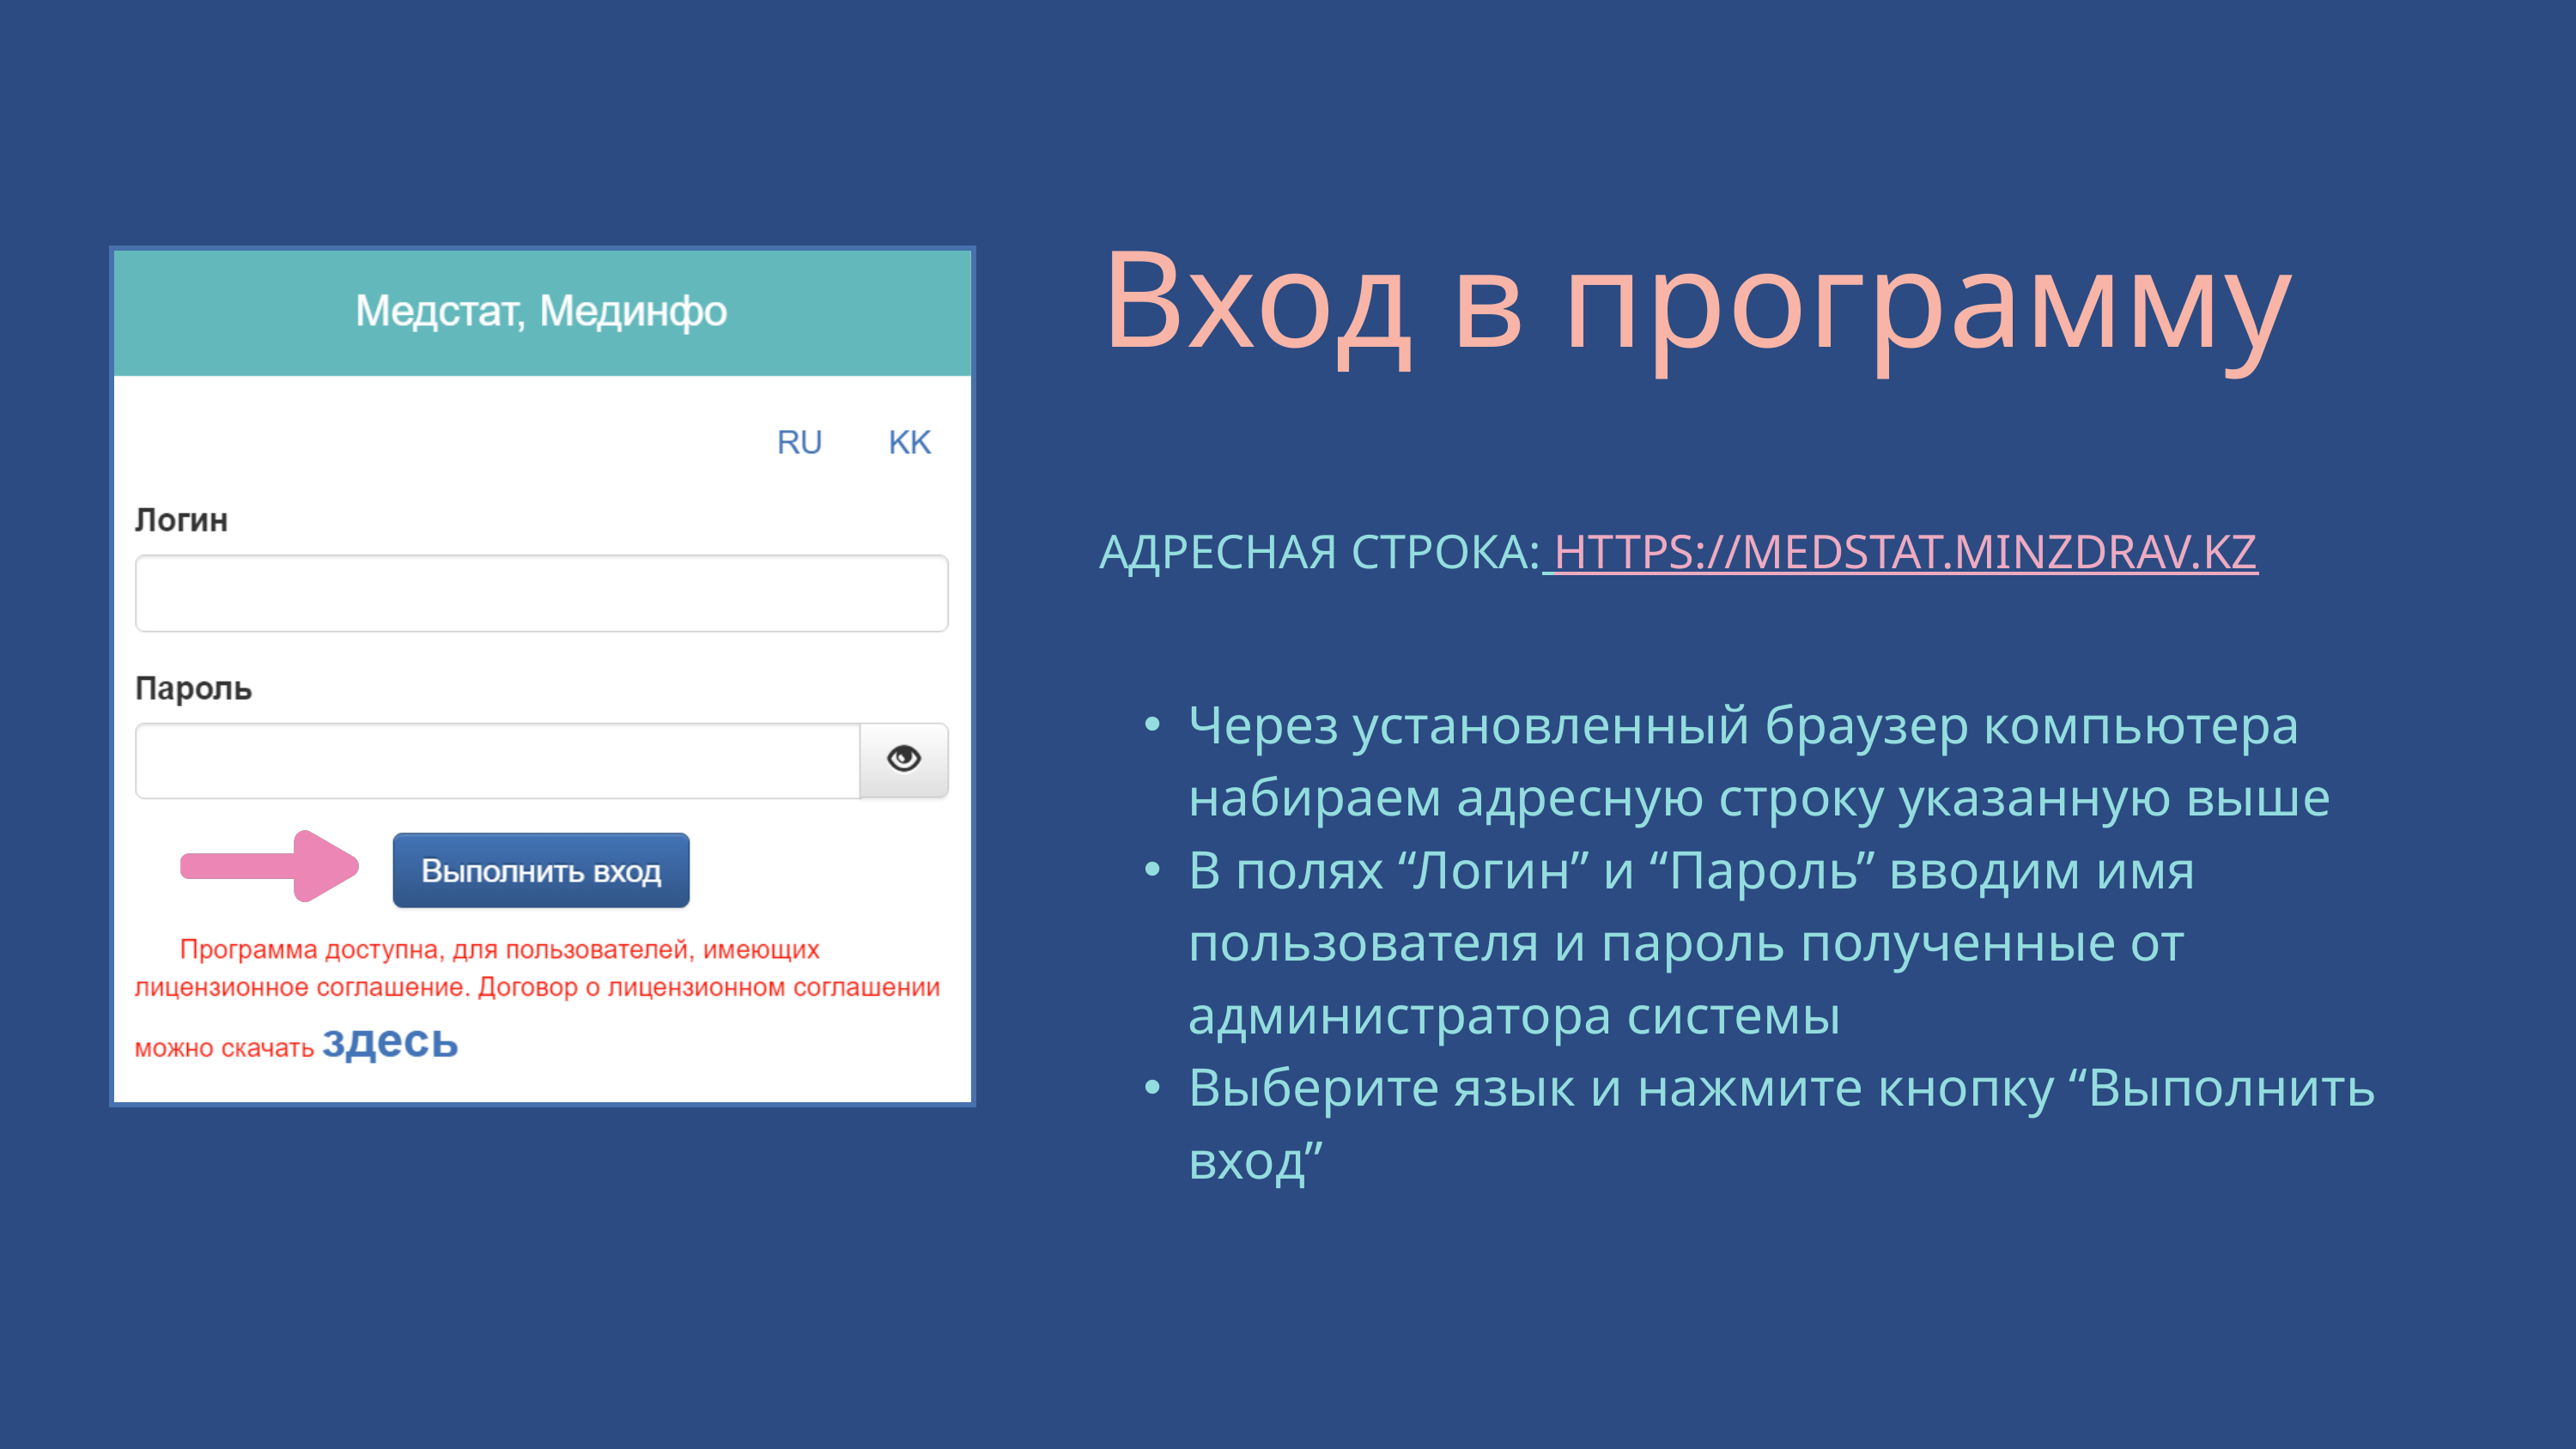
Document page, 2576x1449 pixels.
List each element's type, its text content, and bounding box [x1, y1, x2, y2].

table_cell АДРЕСНАЯ СТРОКА: HTTPS://MEDSTAT.MINZDRAV.KZ [1077, 444, 2546, 655]
text_box [179, 828, 361, 905]
table_cell Через установленный браузер компьютера набираем адресную строку указанную выше В полях “Логин” и “Пароль” вводим имя пользователя и пароль полученные от администратора системы Выберите язык и нажмите кнопку “Выполнить вход” [1077, 664, 2546, 1217]
text_box [111, 248, 974, 1105]
table_header Вход в программу [1077, 149, 2546, 436]
